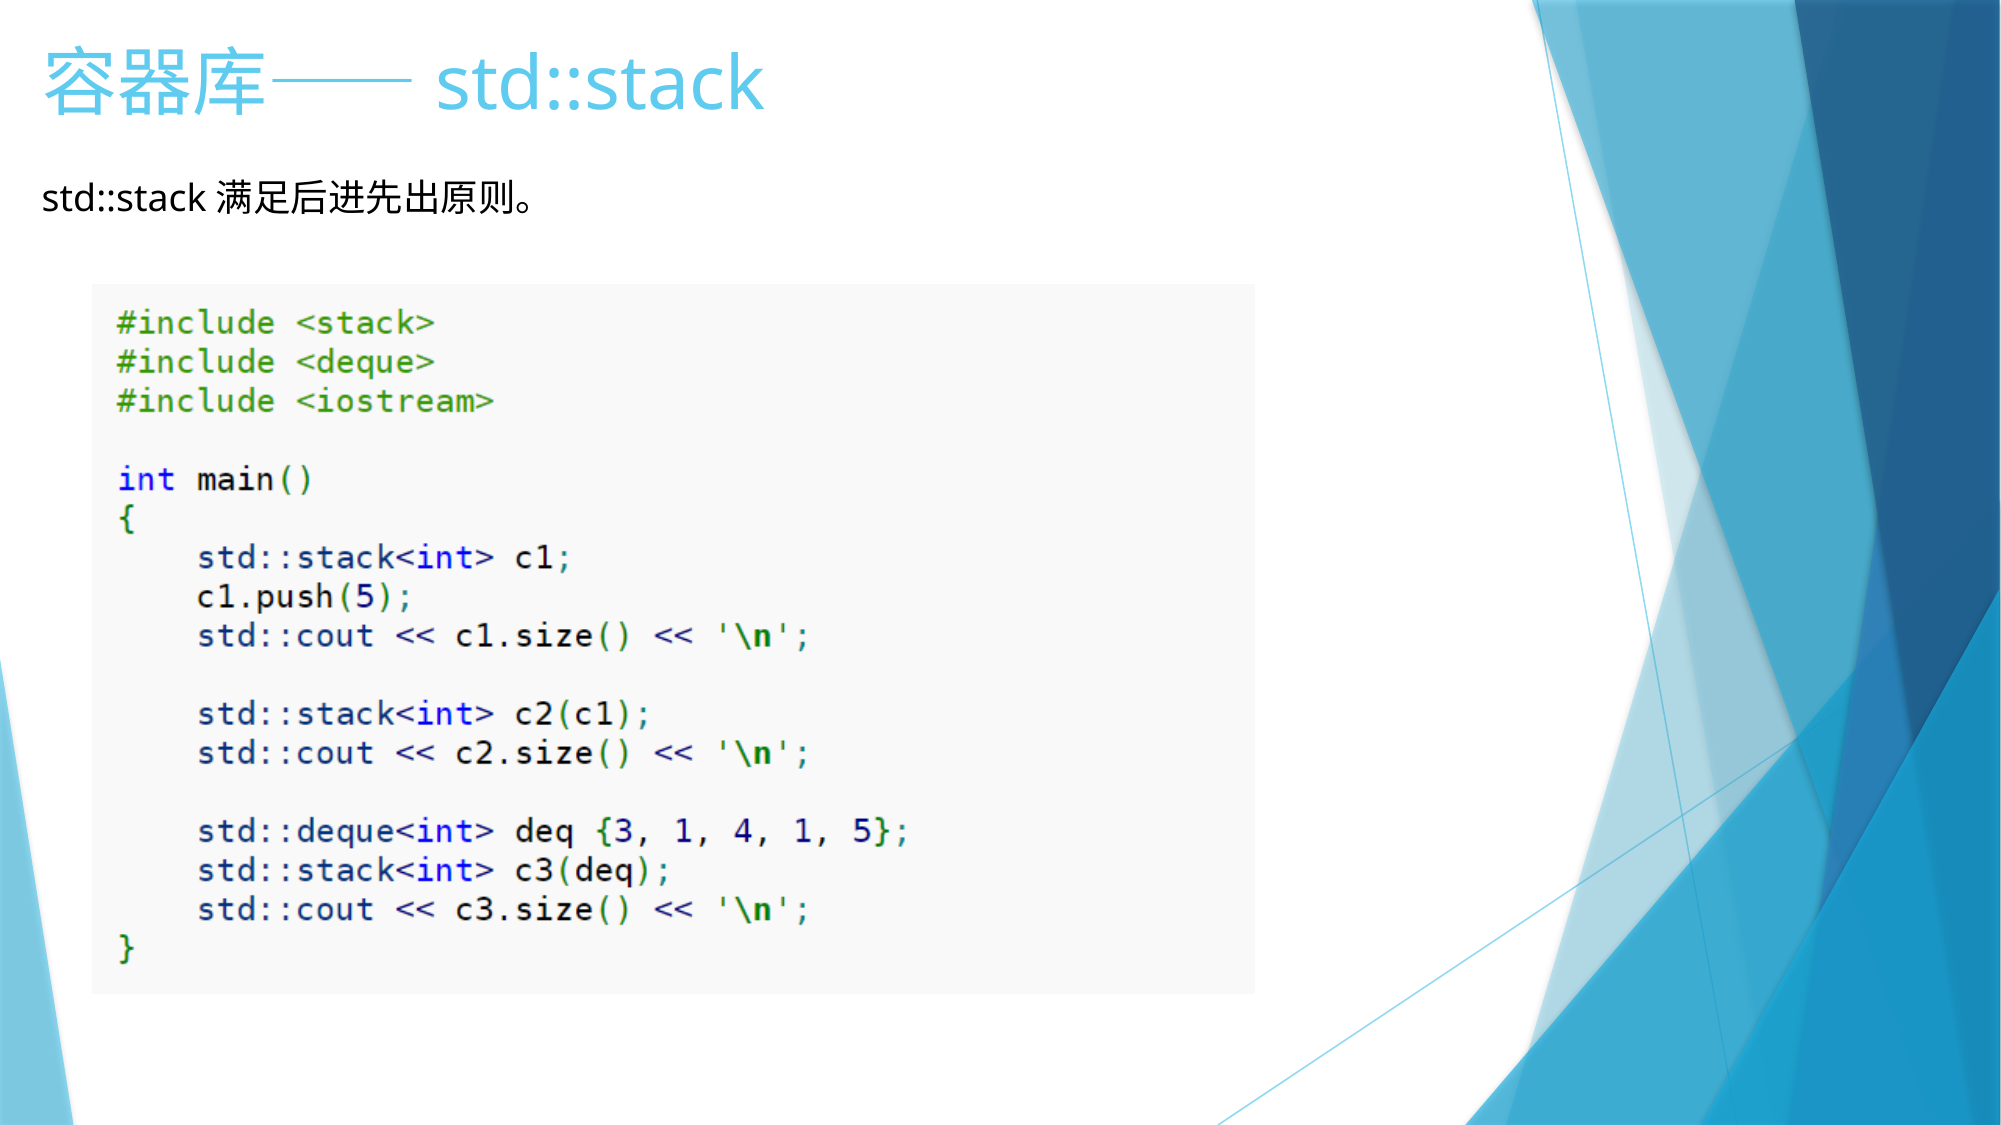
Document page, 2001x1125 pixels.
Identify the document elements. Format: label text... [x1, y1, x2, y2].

title 容器库——std::stack [26, 26, 1836, 244]
picture [91, 283, 1256, 995]
text_box std::stack满足后进先出原则。 [26, 166, 1540, 227]
